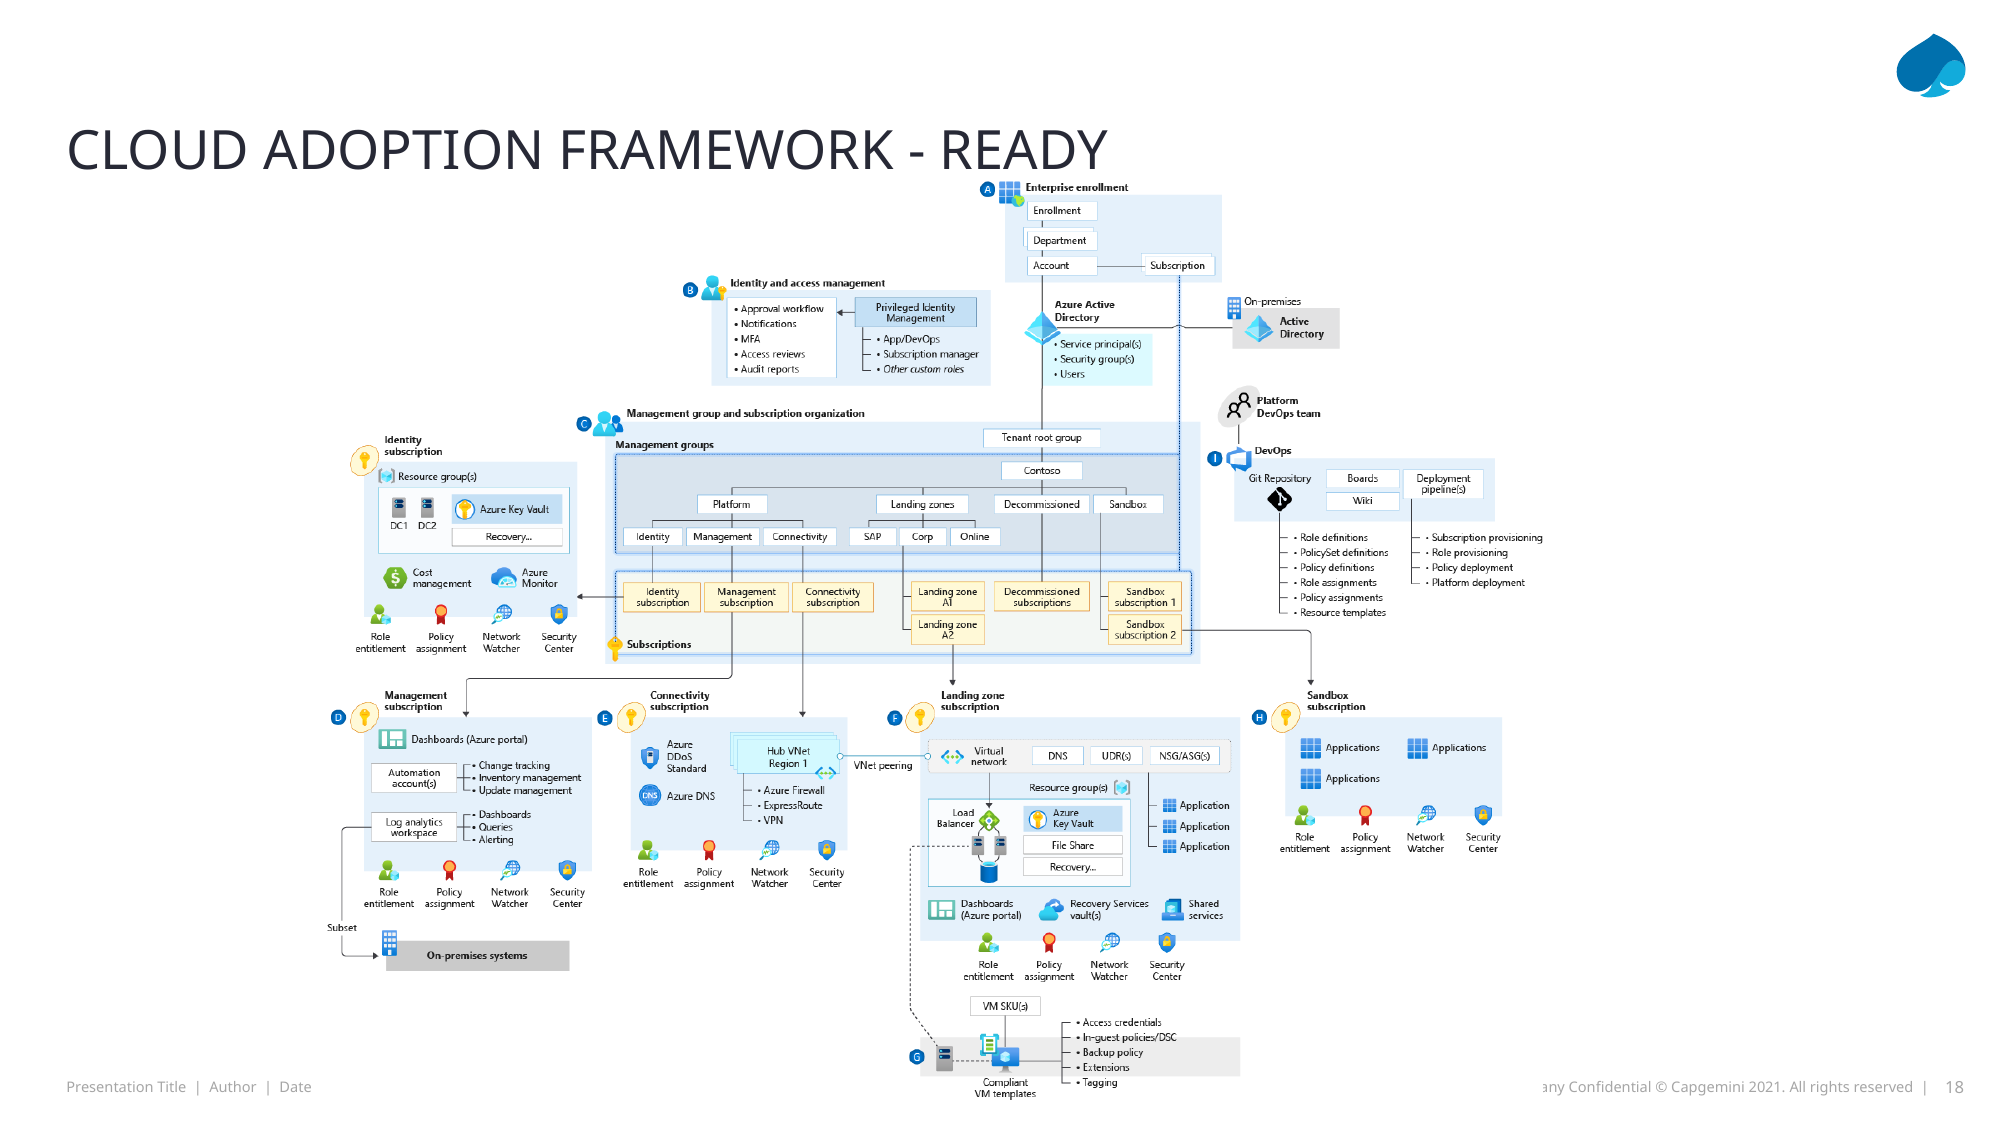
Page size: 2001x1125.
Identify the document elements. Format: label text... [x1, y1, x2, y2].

title Cloud adoption framework - READY [66, 63, 1863, 182]
picture [326, 181, 1543, 1102]
